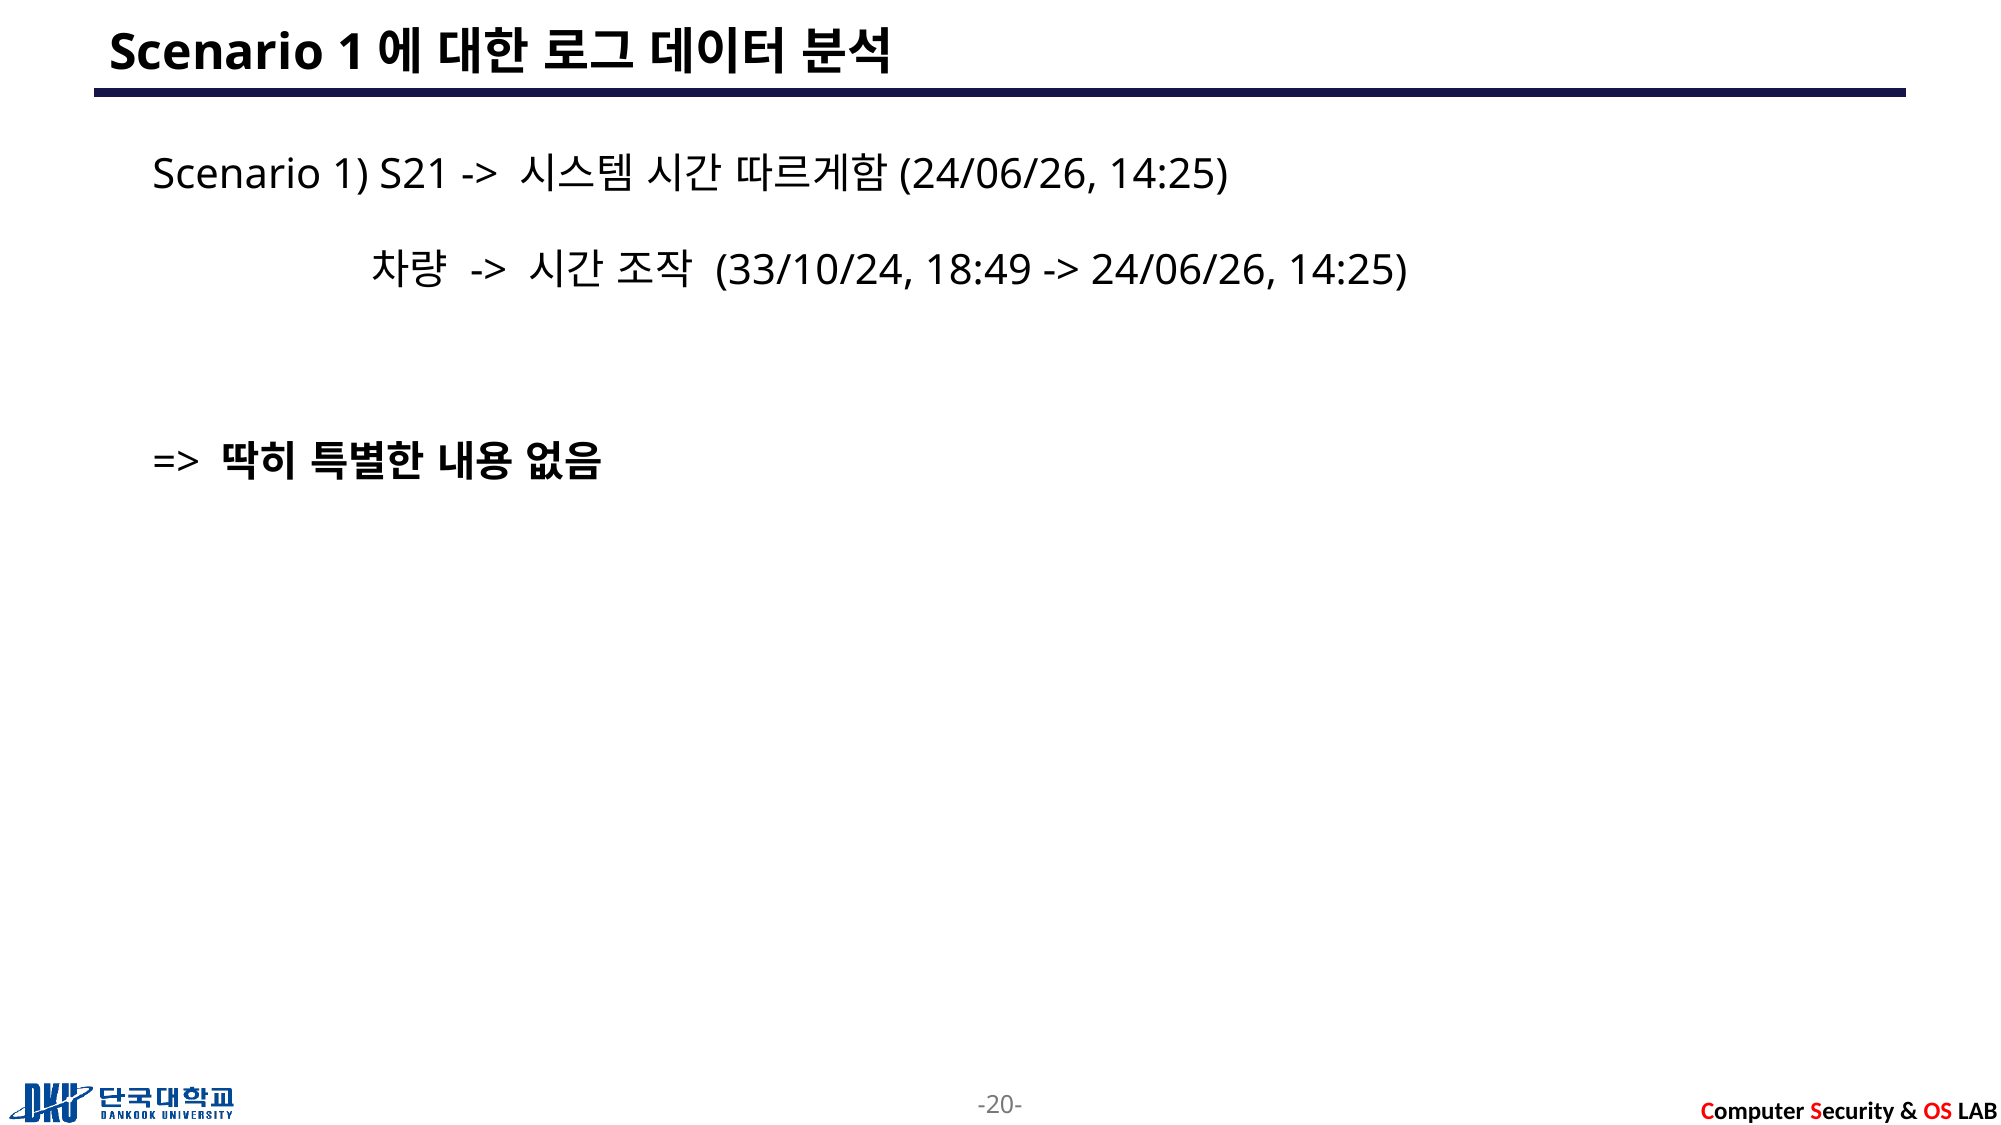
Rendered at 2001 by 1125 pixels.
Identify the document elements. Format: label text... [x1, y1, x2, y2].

list Scenario 1) S21 -> 시스템 시간 따르게함(24/06/26, 14:25) 차량 -> 시간 조작 (33/10/24, 18:49 -> 24/06/26, 14:25) => 딱히 특별한 내용 없음 [137, 114, 1863, 1014]
picture [2, 983, 240, 1125]
title Scenario 1에 대한 로그 데이터 분석 [94, 17, 1906, 90]
slide_number -20- [953, 1075, 1047, 1125]
